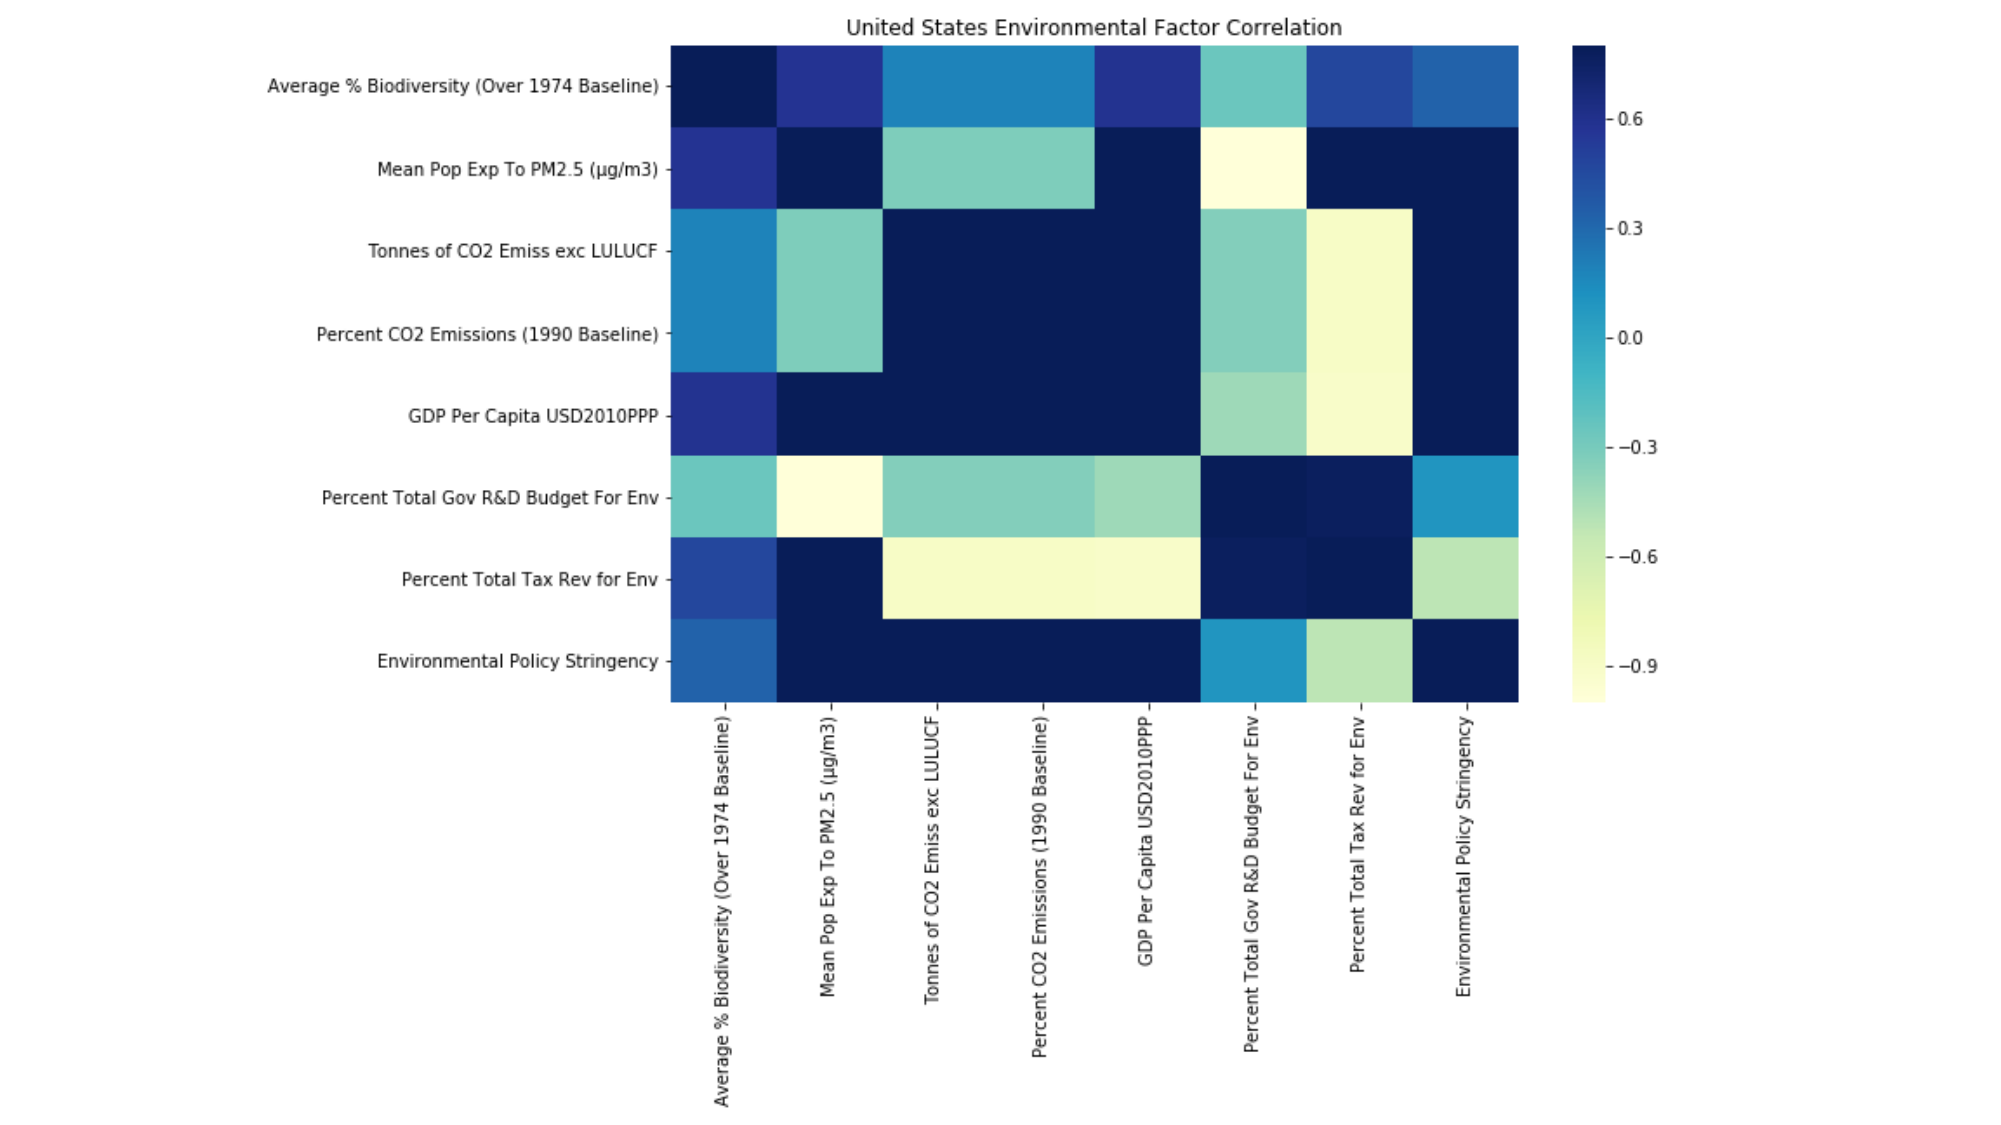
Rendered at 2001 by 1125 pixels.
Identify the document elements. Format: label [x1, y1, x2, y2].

picture [249, 0, 1750, 1125]
